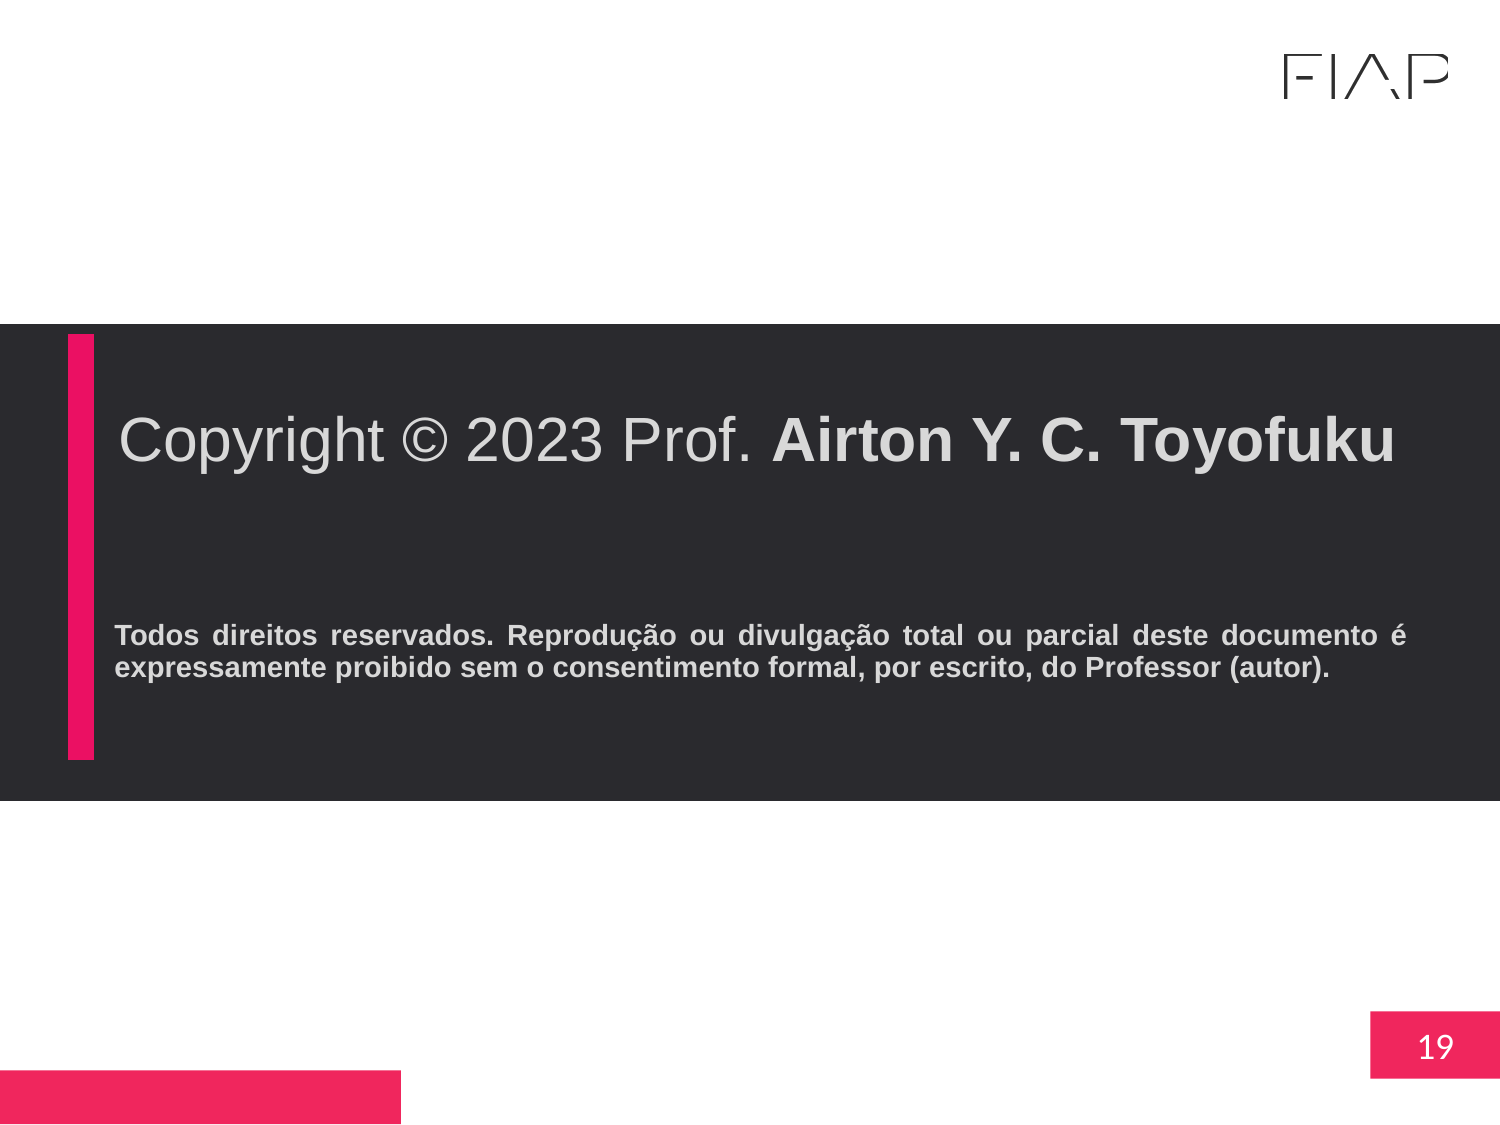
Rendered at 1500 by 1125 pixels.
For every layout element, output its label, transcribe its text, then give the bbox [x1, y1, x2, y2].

title Copyright © 2023 Prof. Airton Y. C. Toyofuku [103, 340, 1479, 543]
picture [0, 324, 1500, 801]
slide_number ‹#› [1412, 1042, 1500, 1103]
picture [1284, 54, 1448, 99]
